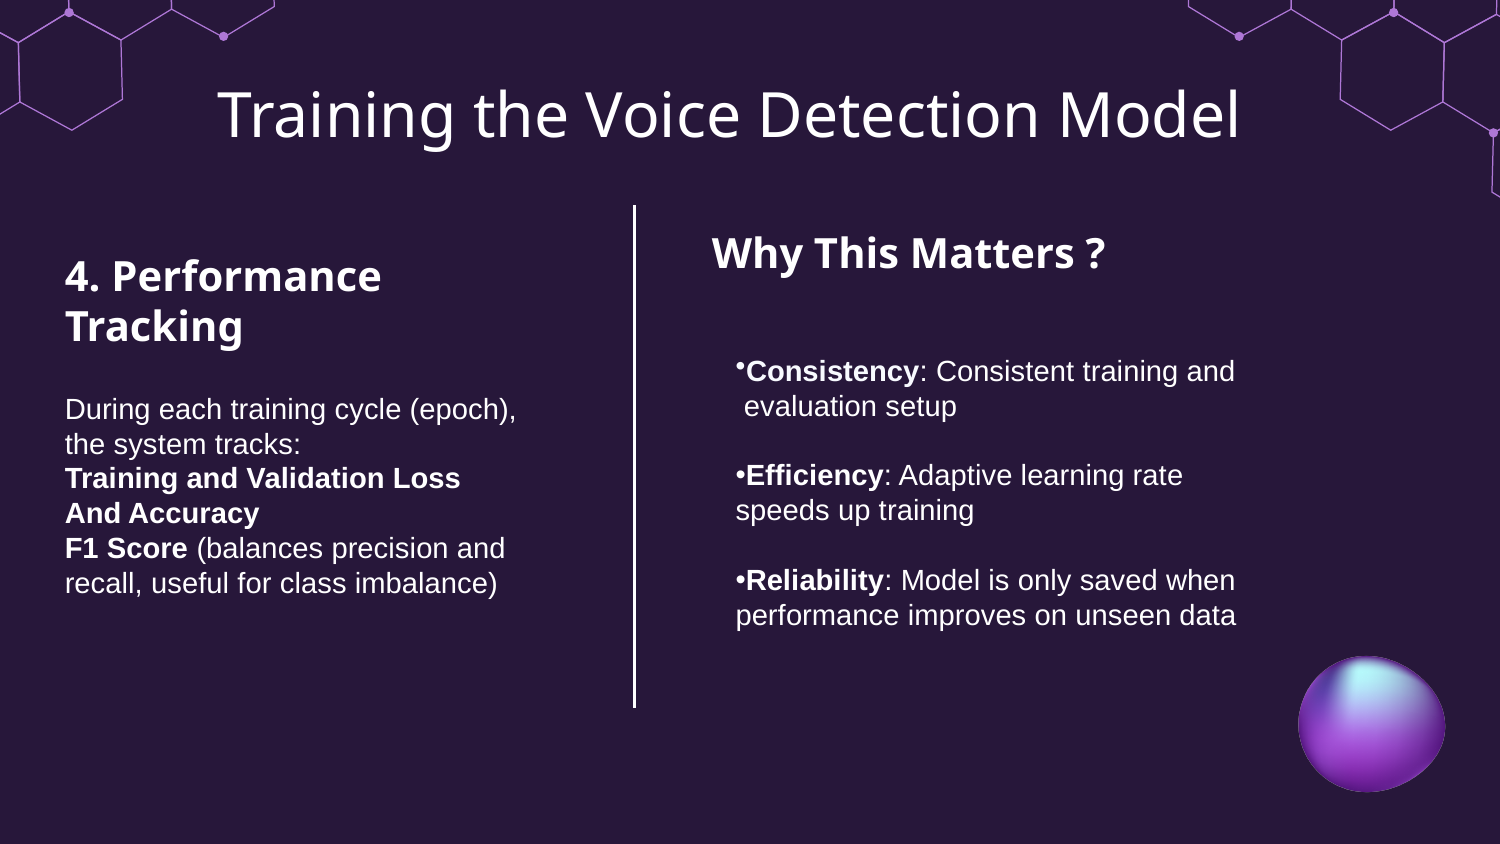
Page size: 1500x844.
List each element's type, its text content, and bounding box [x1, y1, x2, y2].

picture [632, 205, 636, 709]
text_box 4. Performance Tracking During each training cycle (epoch), the system tracks: Training and Validation Loss And Accuracy F1 Score (balances precision and recall, useful for class imbalance) [50, 242, 572, 608]
title Training the Voice Detection Model [98, 60, 1363, 166]
text_box Why This Matters ? [697, 219, 1328, 324]
picture [1278, 635, 1466, 817]
text_box Consistency: Consistent training and evaluation setup Efficiency: Adaptive learning rate speeds up training Reliability: Model is only saved when performance improves on unseen data [720, 344, 1280, 639]
